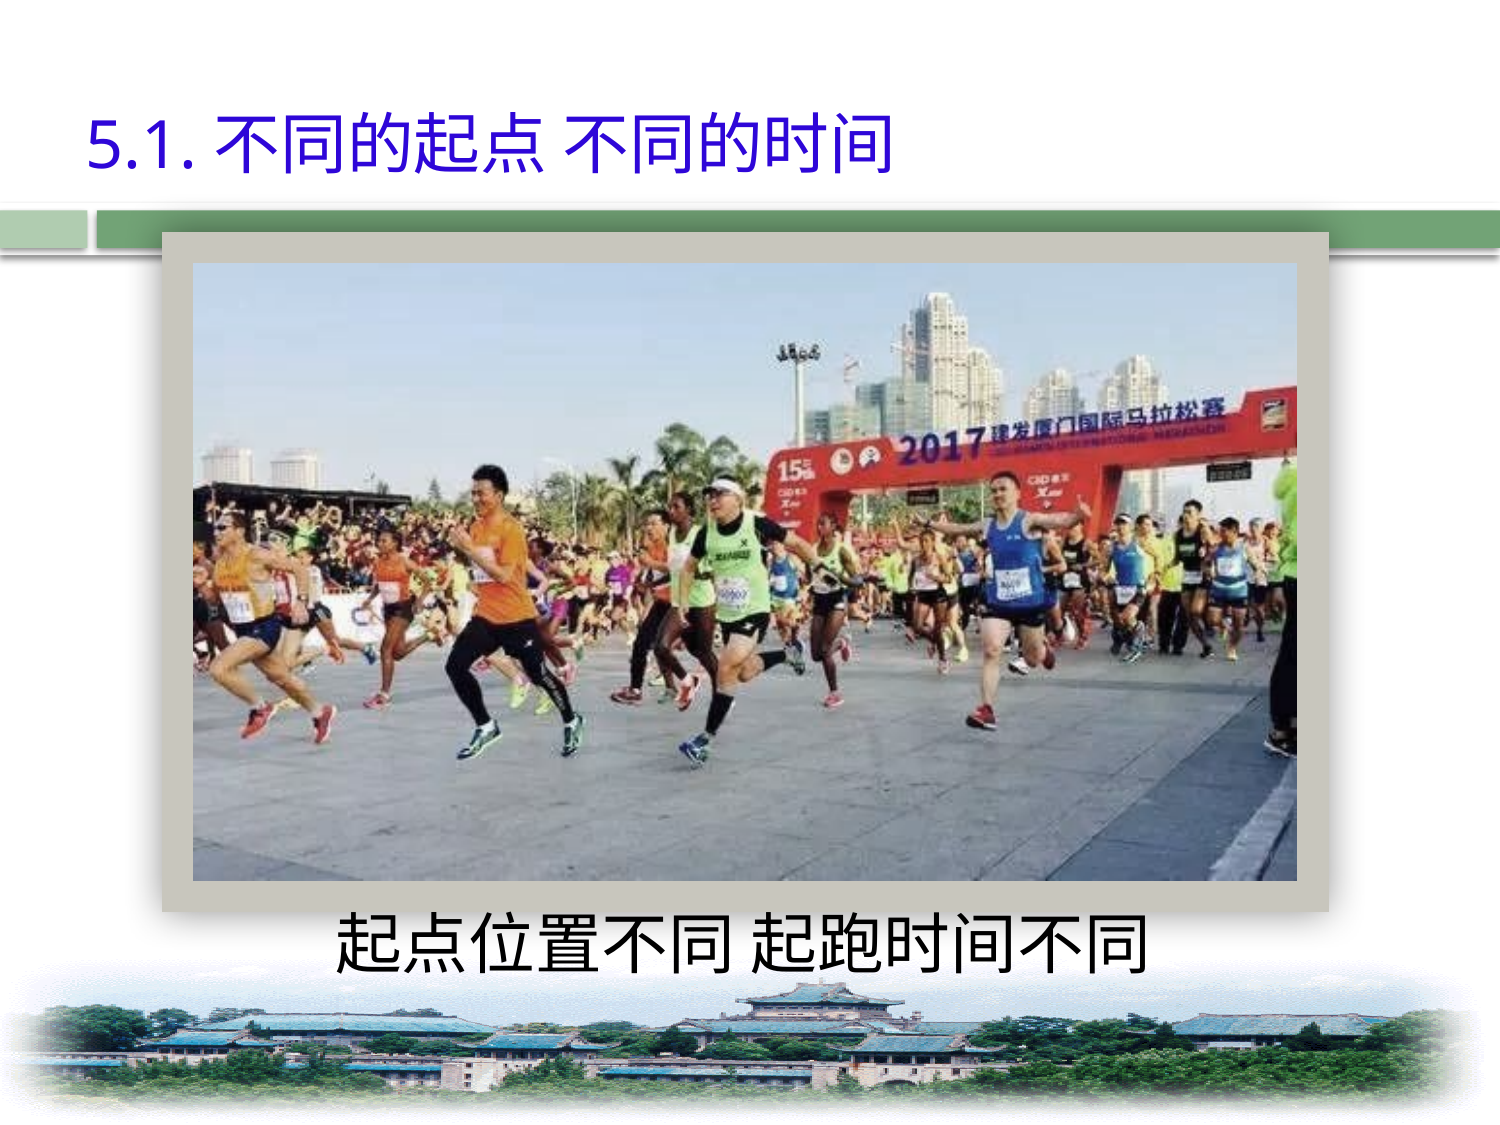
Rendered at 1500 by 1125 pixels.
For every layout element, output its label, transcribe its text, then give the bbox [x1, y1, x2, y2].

picture [192, 262, 1298, 882]
text_box 起点位置不同 起跑时间不同 [320, 910, 1166, 948]
picture [0, 949, 1500, 1125]
title 5.1.不同的起点 不同的时间 [70, 89, 1421, 195]
